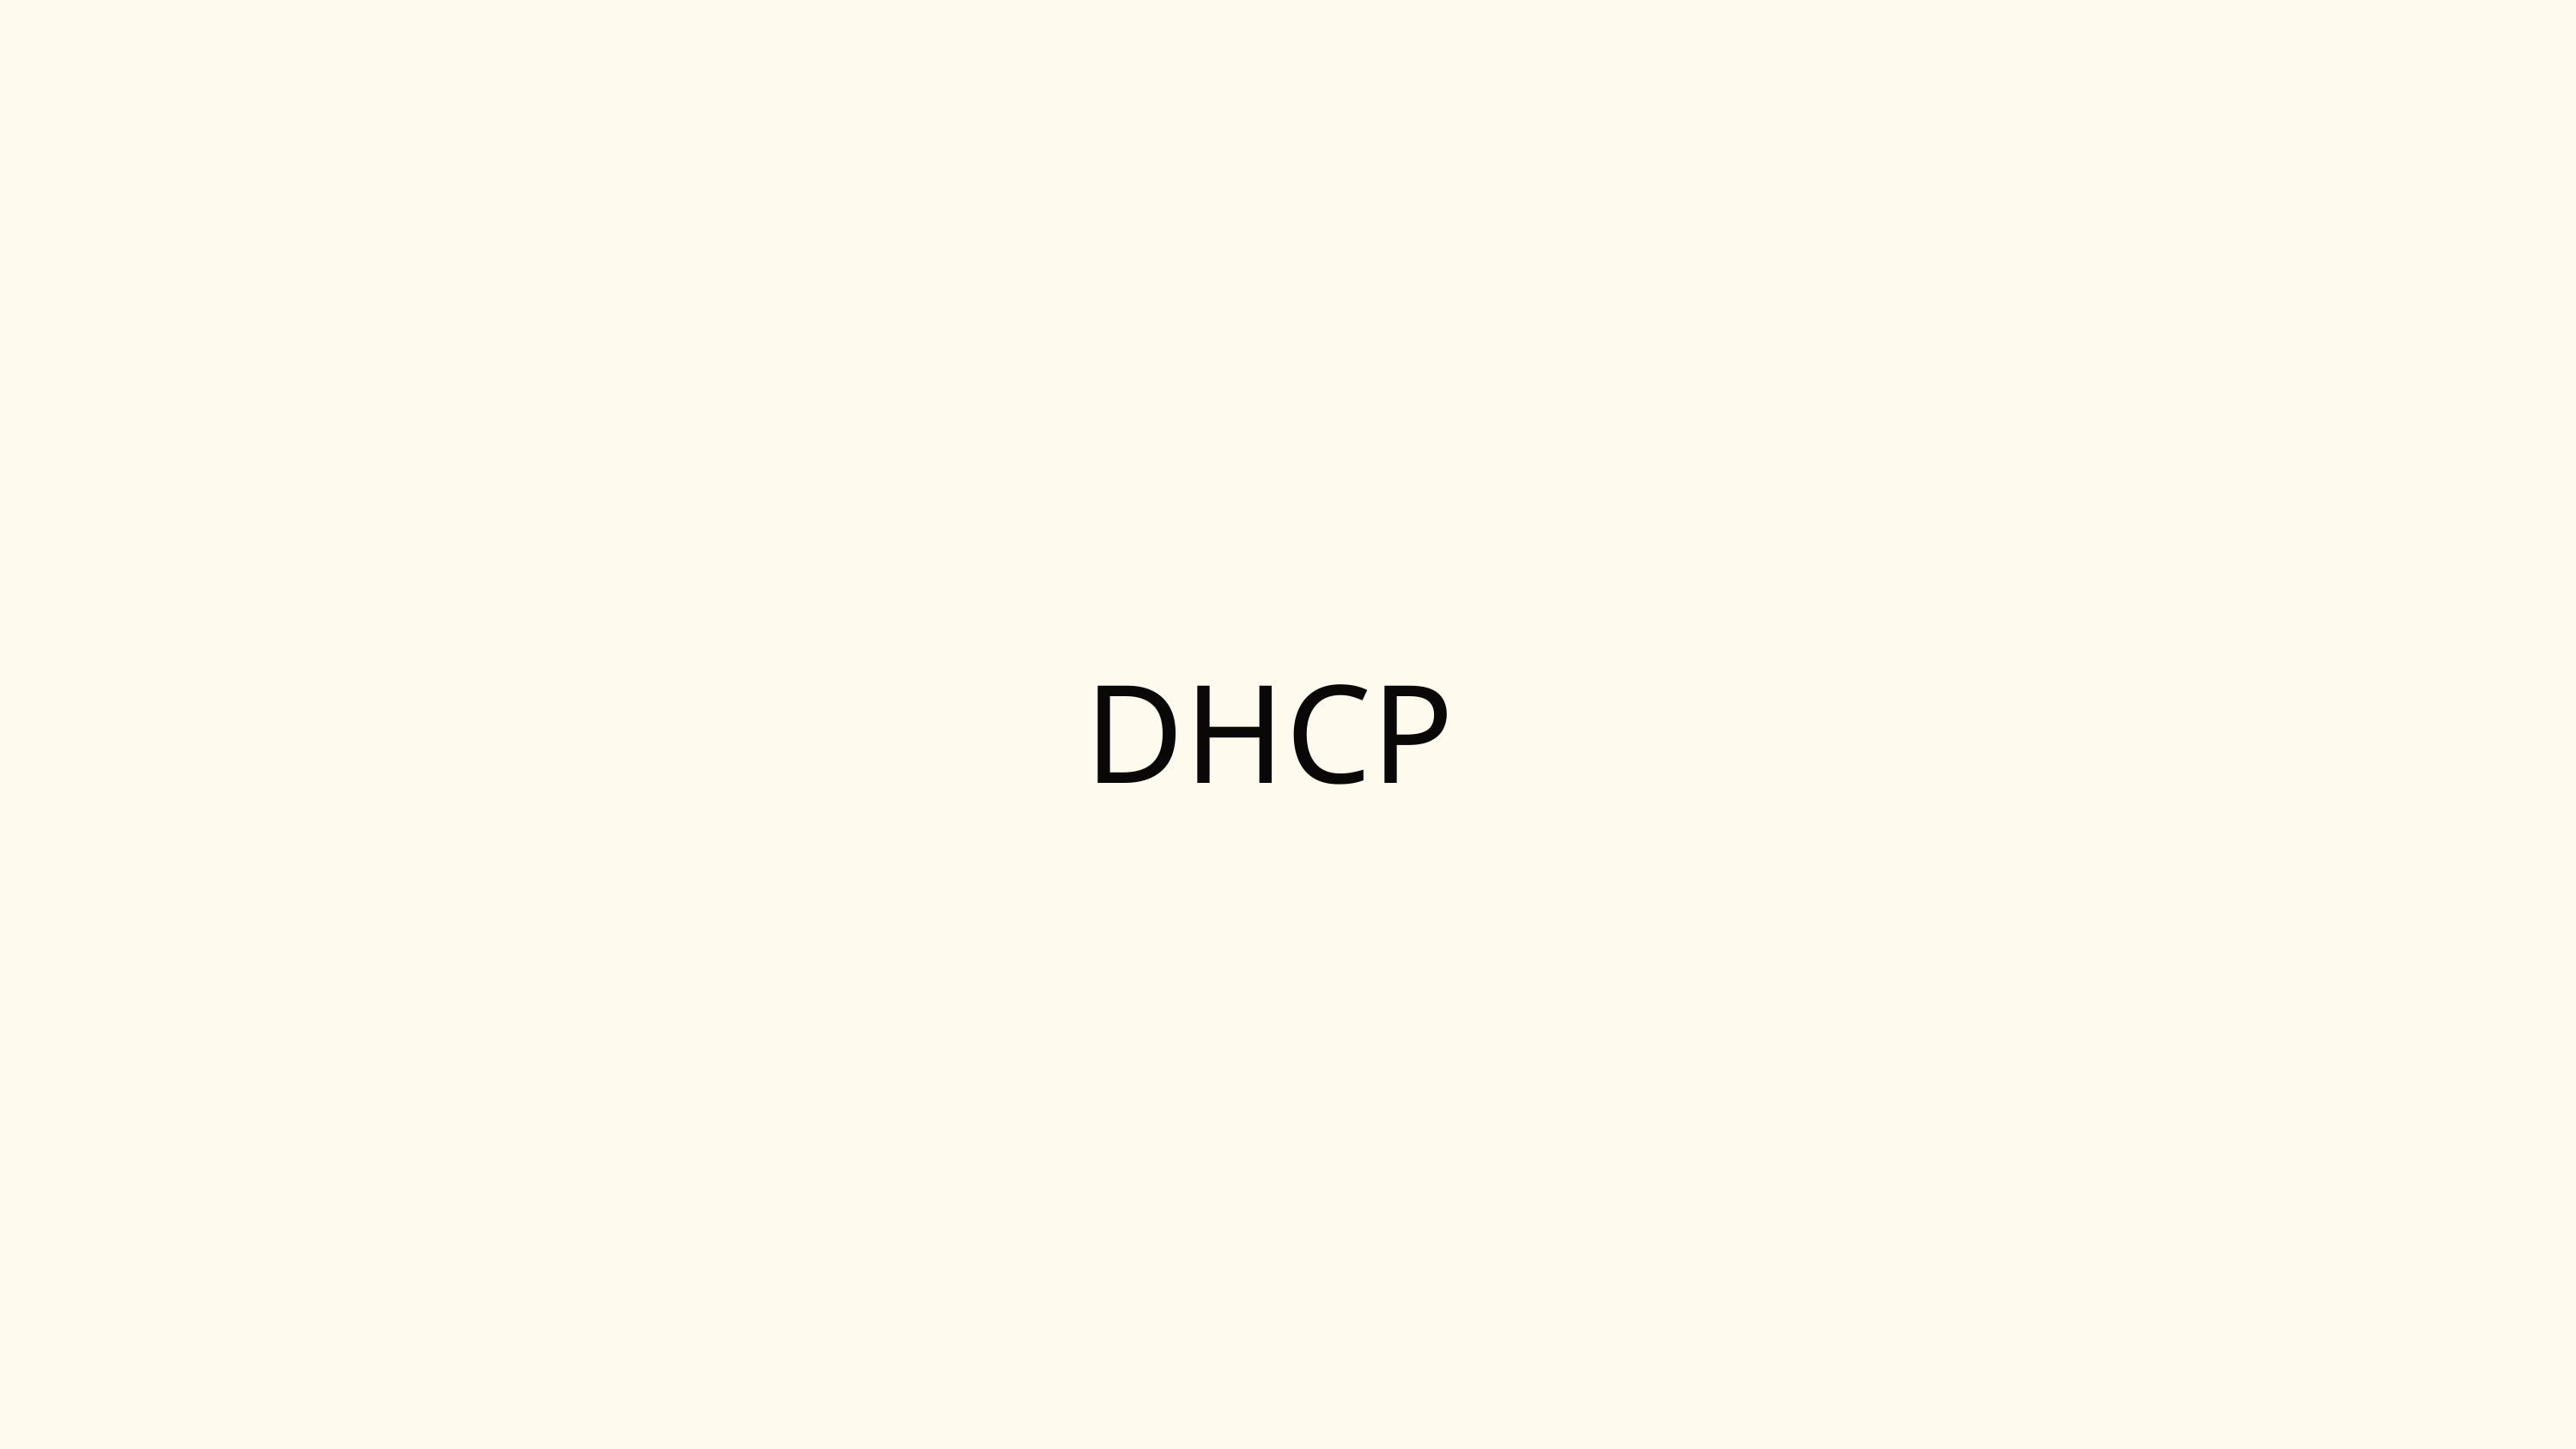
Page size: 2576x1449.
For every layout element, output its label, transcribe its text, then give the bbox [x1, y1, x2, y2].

text_box DHCP [1081, 620, 1459, 811]
